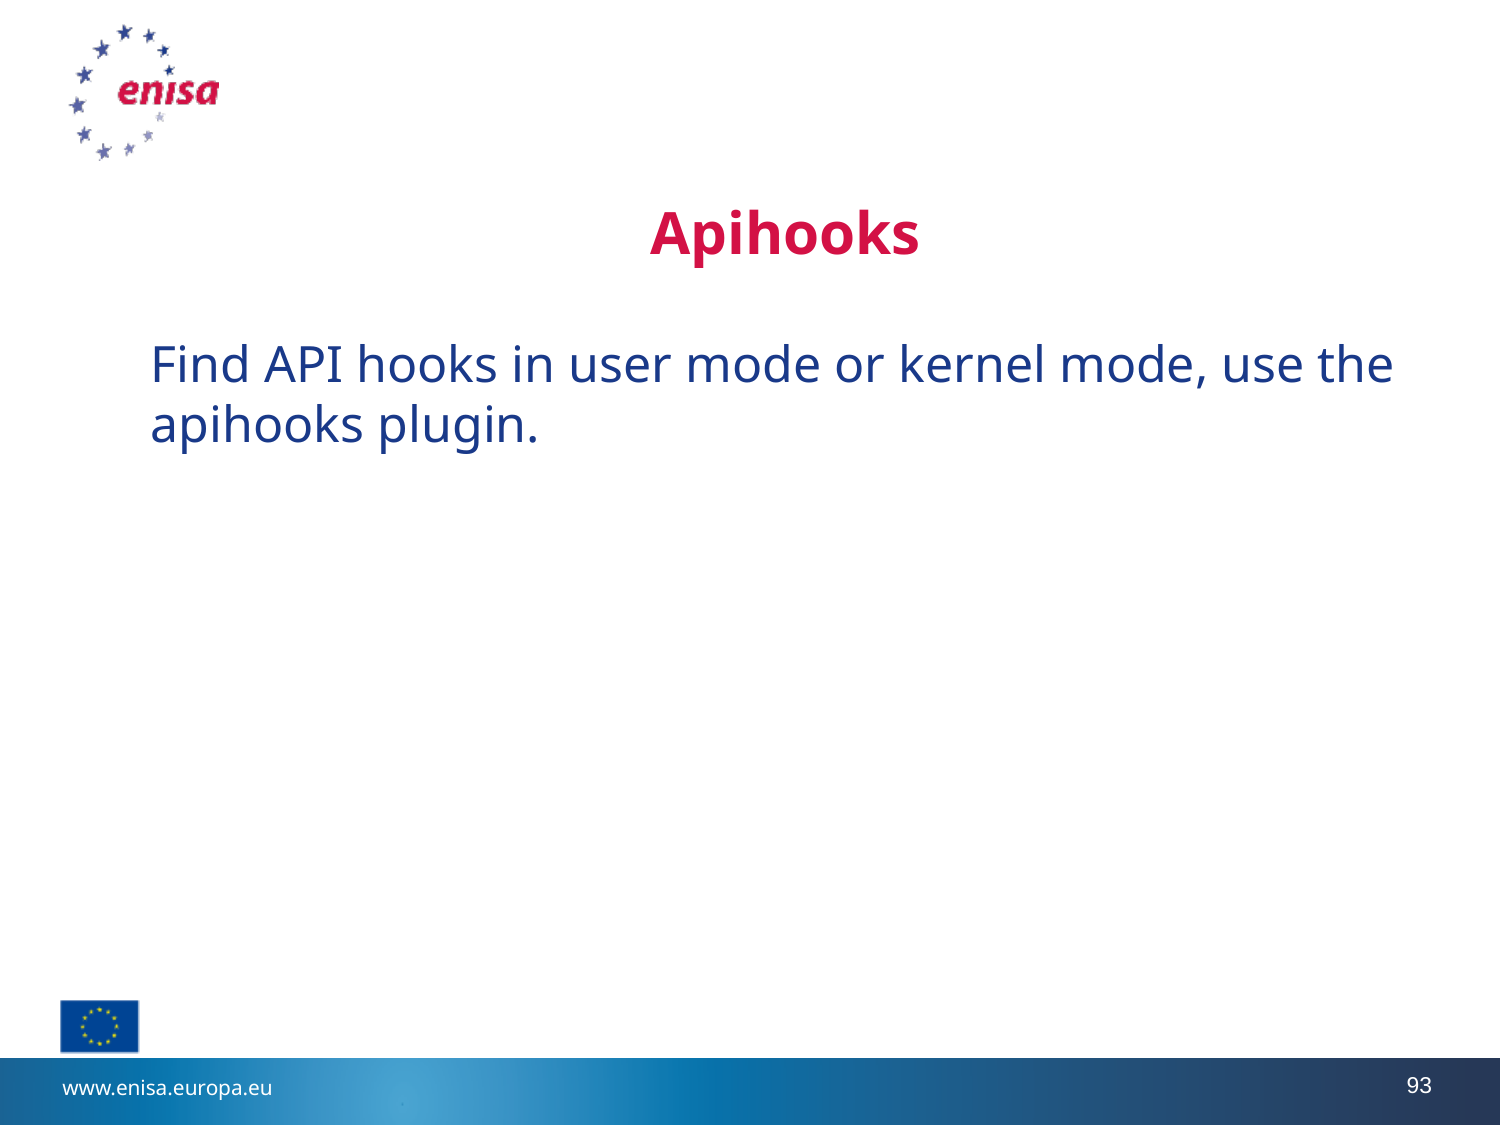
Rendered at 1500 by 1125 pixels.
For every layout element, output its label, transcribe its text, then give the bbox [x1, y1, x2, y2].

picture [68, 23, 219, 161]
picture [142, 1058, 147, 1125]
list Find API hooks in user mode or kernel mode, use the apihooks plugin. [135, 324, 1436, 975]
picture [708, 1058, 713, 1125]
picture [59, 999, 140, 1054]
title Apihooks [135, 174, 1436, 288]
picture [724, 1058, 1500, 1125]
picture [180, 1058, 667, 1125]
picture [0, 1058, 132, 1125]
picture [715, 1058, 721, 1125]
picture [134, 1058, 140, 1125]
